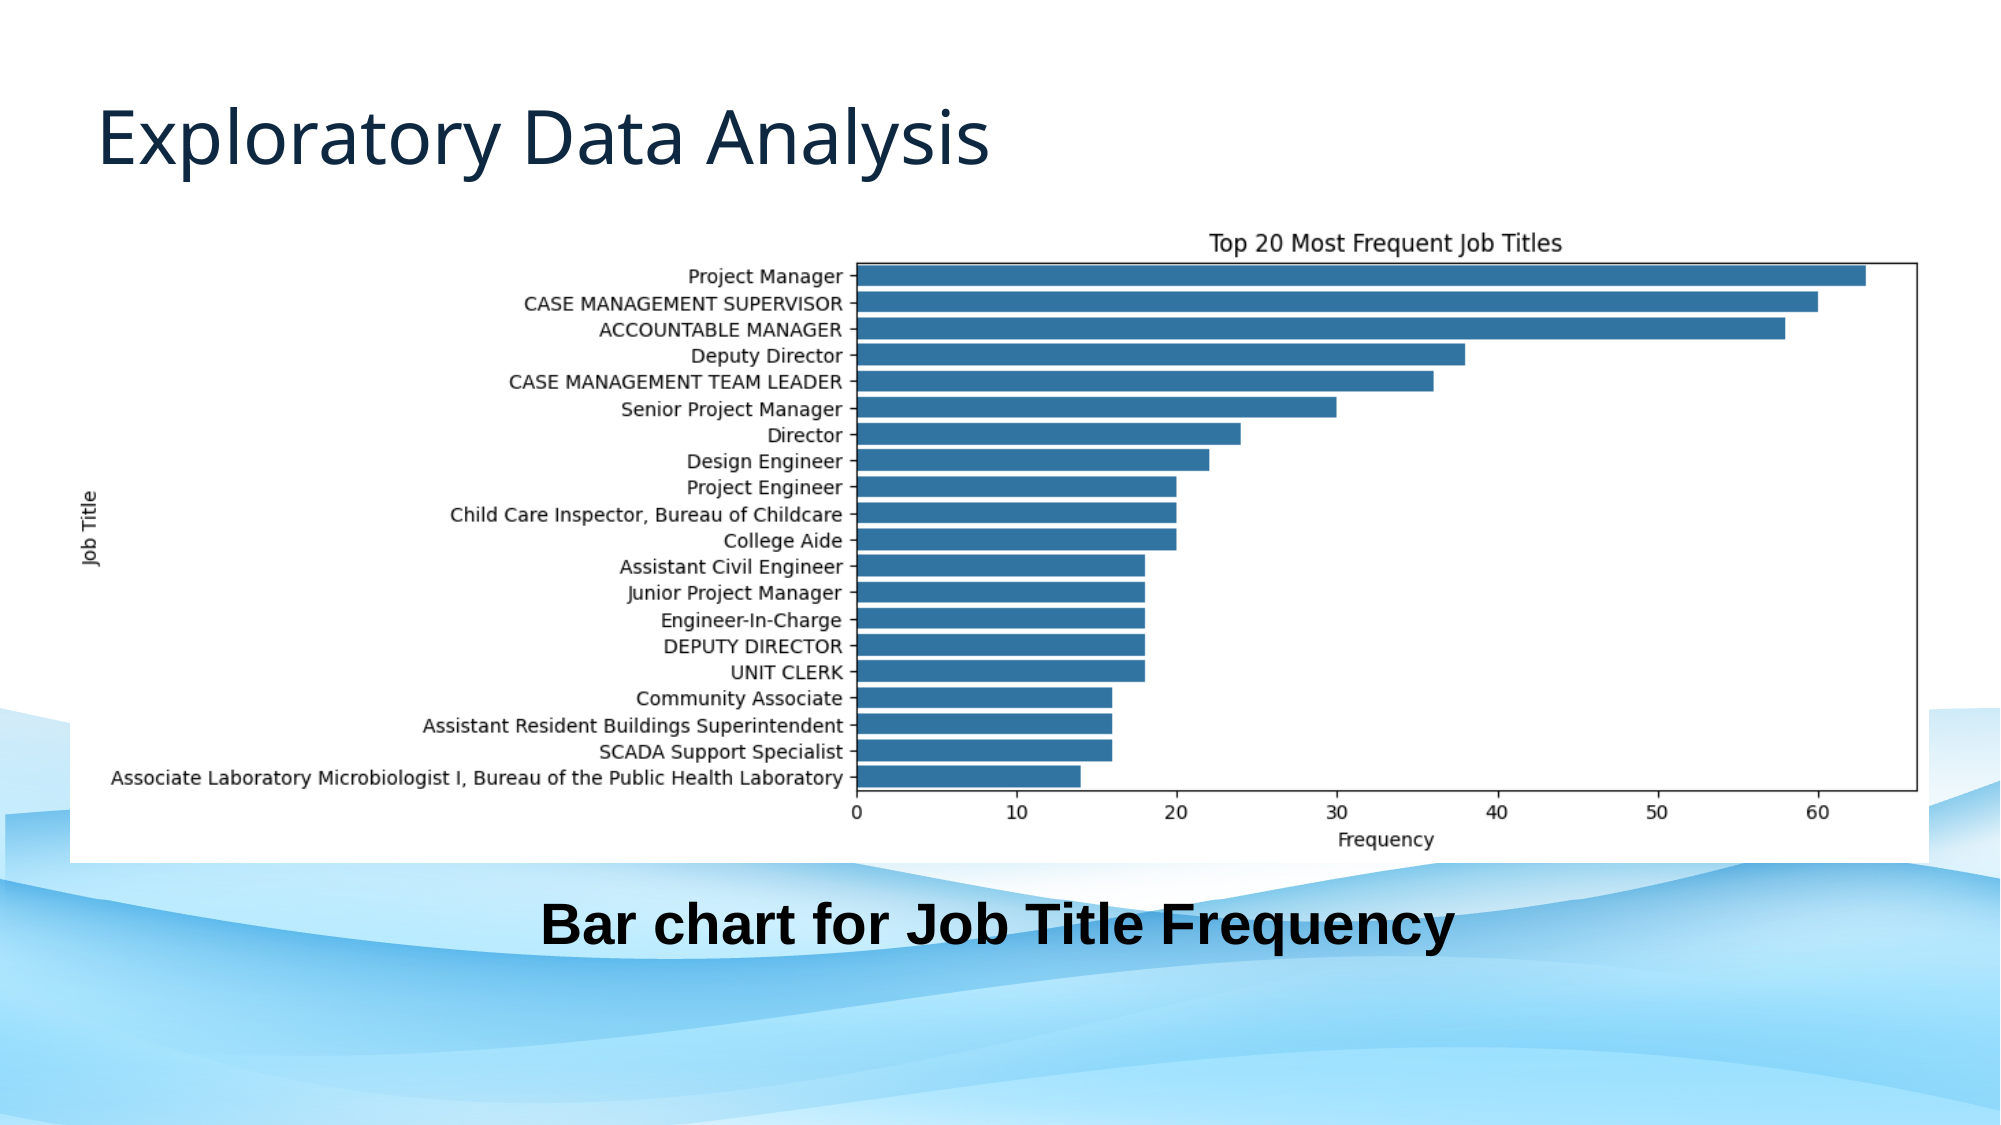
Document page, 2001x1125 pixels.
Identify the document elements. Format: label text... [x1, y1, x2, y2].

picture [0, 0, 2001, 1125]
text_box Exploratory Data Analysis [81, 81, 1226, 187]
text_box Bar chart for Job Title Frequency [525, 878, 1475, 964]
